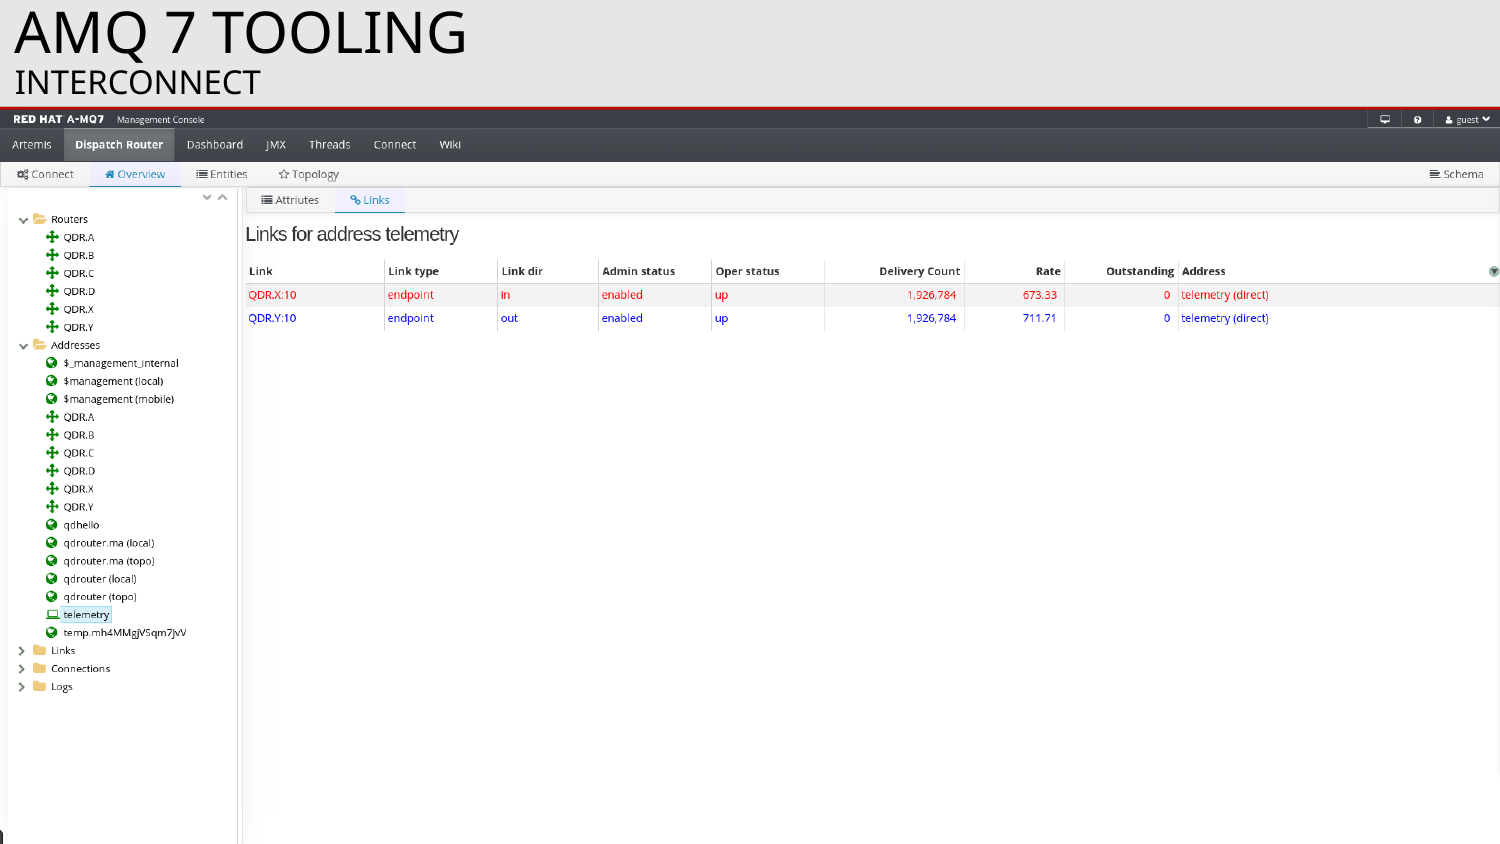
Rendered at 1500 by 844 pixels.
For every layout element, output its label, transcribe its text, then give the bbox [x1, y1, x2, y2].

text_box Amq 7 TOOLING interconnect [0, 0, 1294, 106]
picture [0, 106, 1500, 844]
